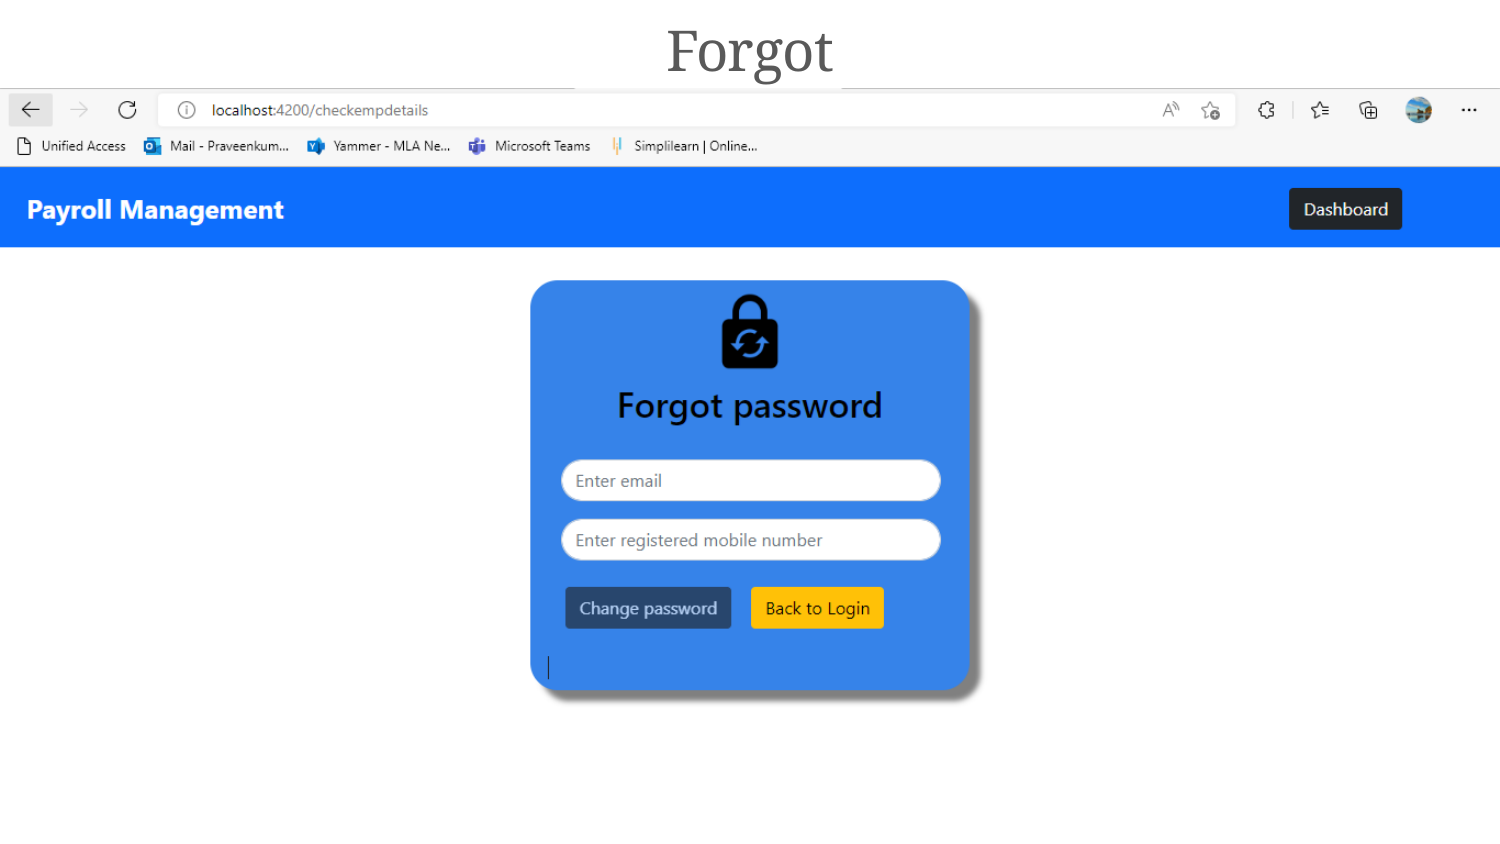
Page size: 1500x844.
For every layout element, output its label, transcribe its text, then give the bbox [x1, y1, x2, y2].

title Forgot Password [538, 0, 962, 88]
picture [0, 88, 1500, 844]
